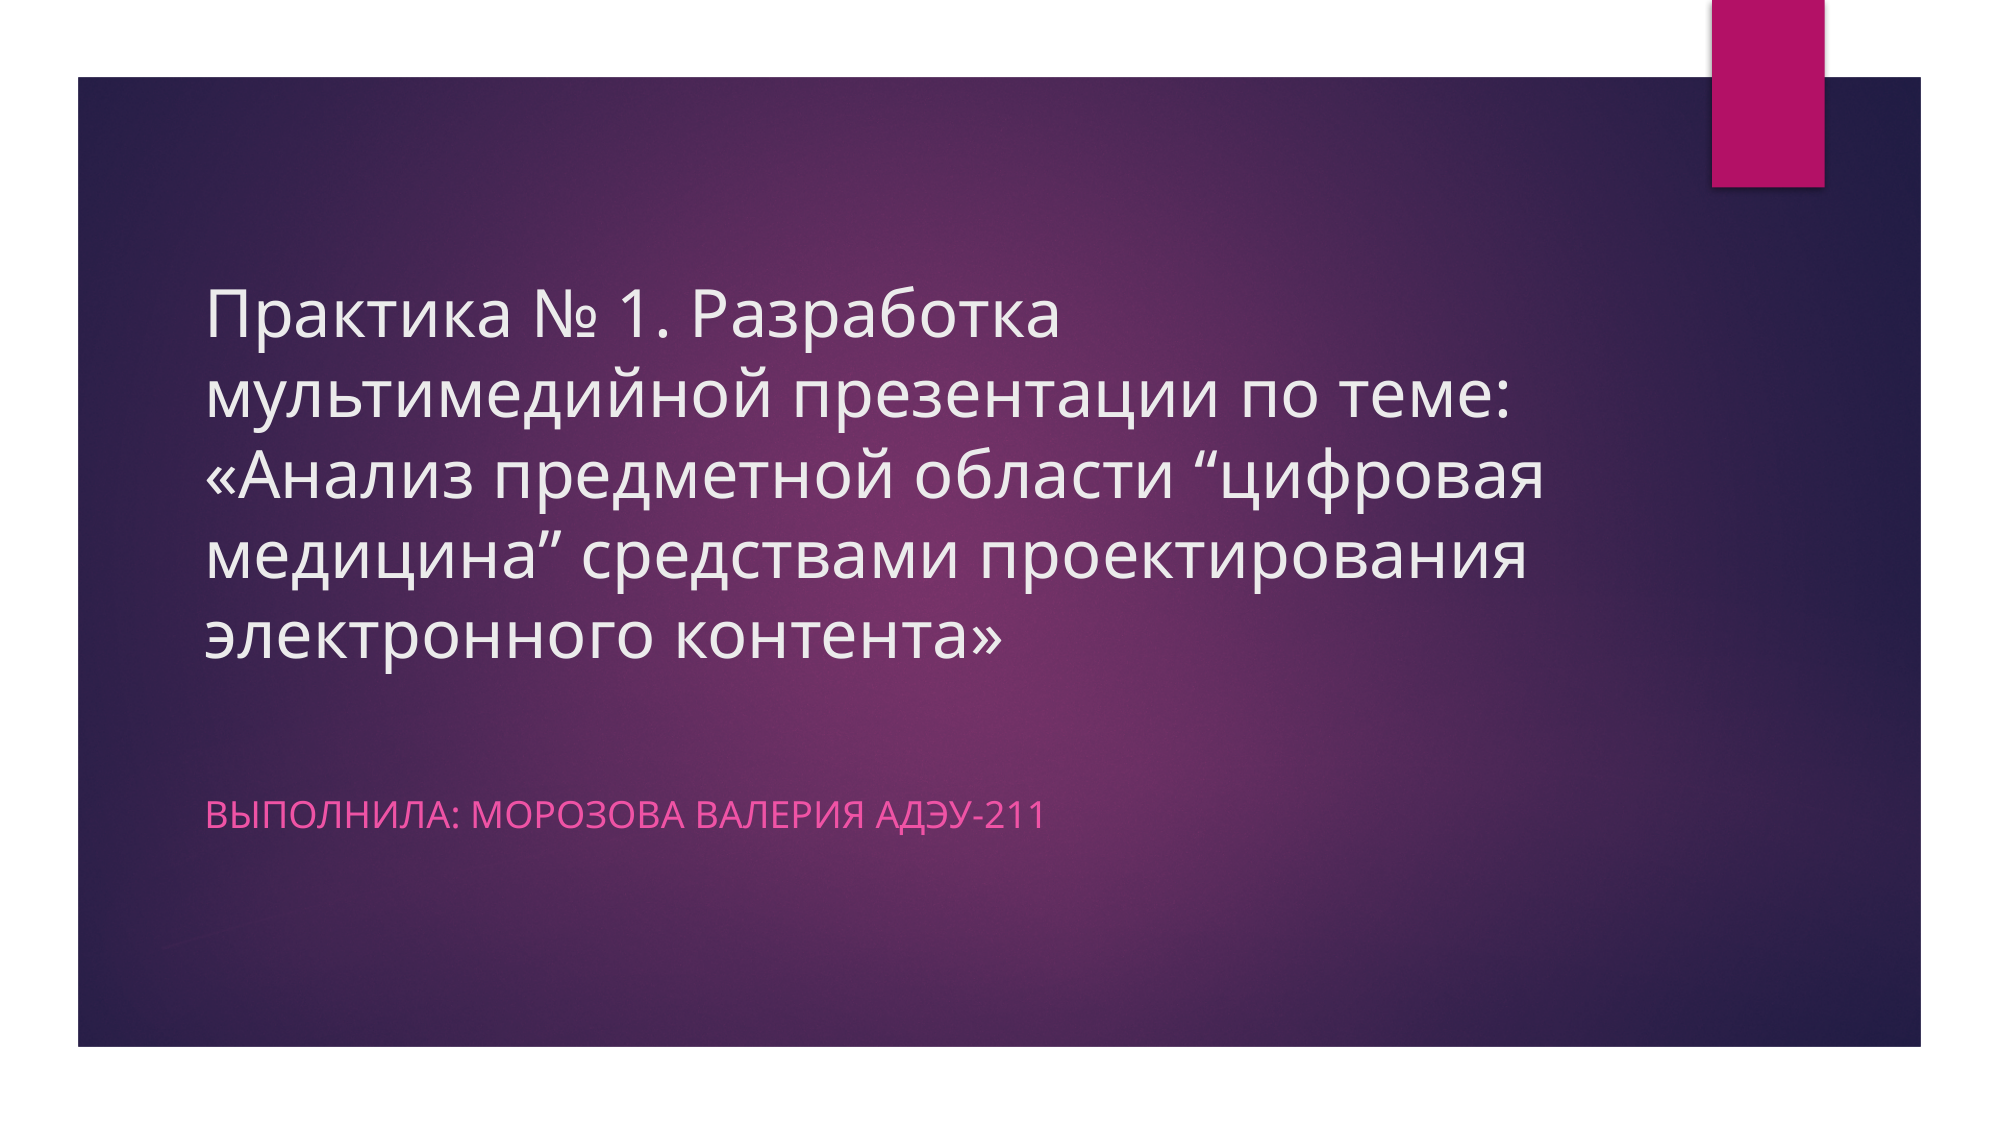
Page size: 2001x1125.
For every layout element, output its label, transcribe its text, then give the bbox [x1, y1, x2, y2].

subtitle Выполнила: Морозова Валерия АДЭУ-211 [189, 783, 1638, 925]
title Практика № 1. Разработка мультимедийной презентации по теме: «Анализ предметной области “цифровая медицина” средствами проектирования электронного контента» [189, 239, 1638, 680]
